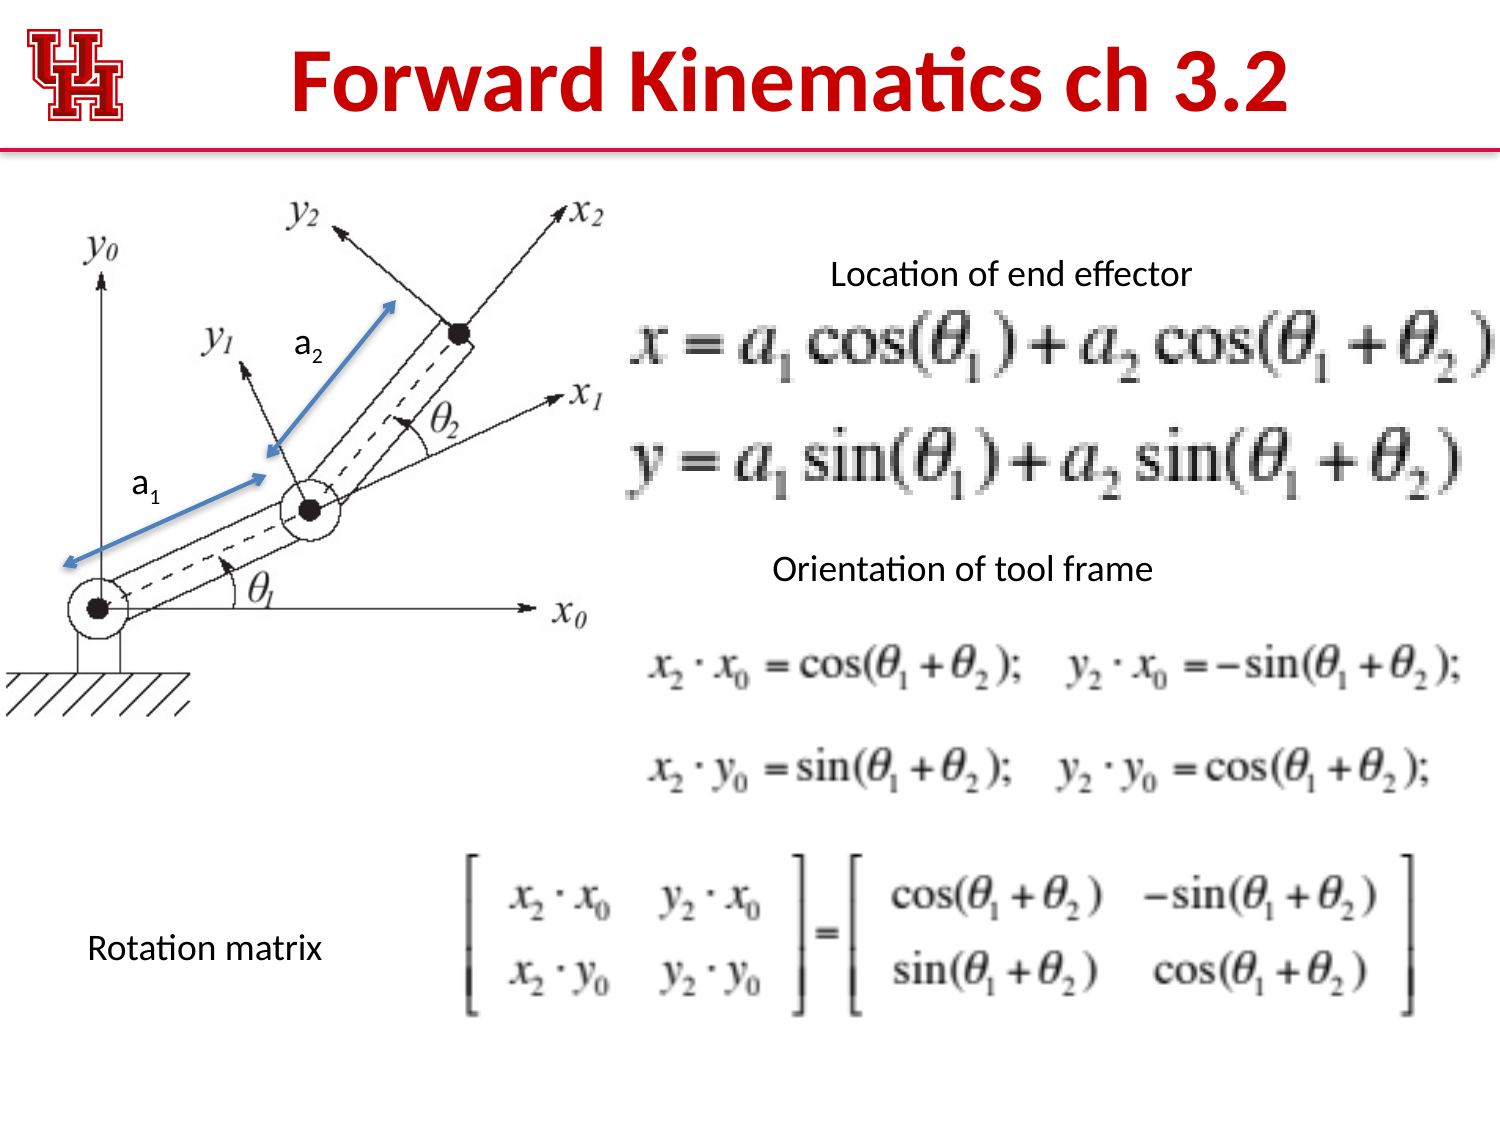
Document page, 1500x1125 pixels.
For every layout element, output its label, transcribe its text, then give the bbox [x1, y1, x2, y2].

title Forward Kinematics ch 3.2 [157, 0, 1425, 150]
text_box Rotation matrix [72, 915, 338, 976]
text_box Location of end effector [815, 241, 1209, 289]
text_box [461, 846, 1418, 1022]
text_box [616, 621, 1488, 813]
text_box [0, 178, 663, 747]
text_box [616, 291, 1500, 511]
text_box Orientation of tool frame [757, 536, 1169, 597]
picture [27, 29, 123, 121]
